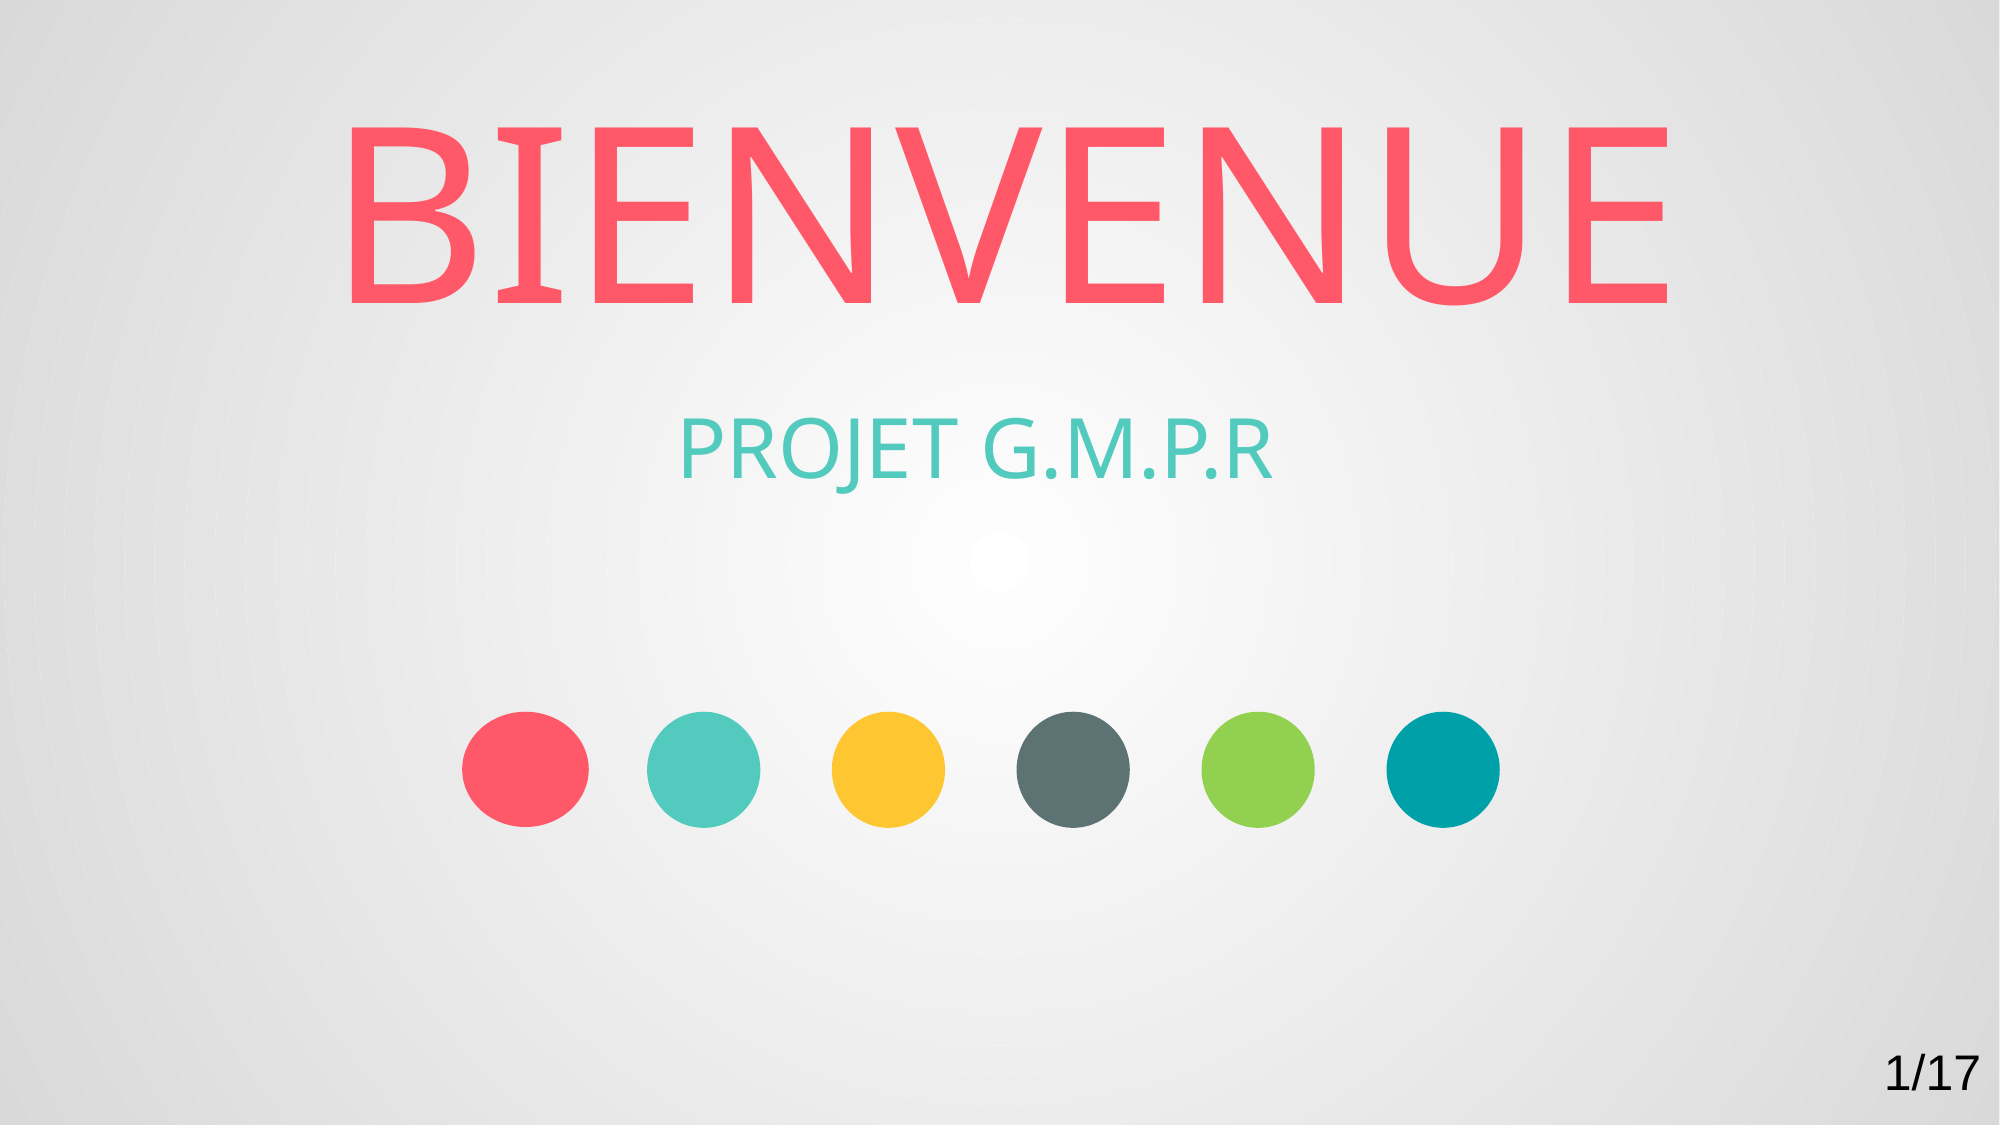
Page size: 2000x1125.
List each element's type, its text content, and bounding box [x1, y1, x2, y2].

text_box PROJET G.M.P.R [175, 387, 1775, 503]
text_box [461, 711, 1500, 829]
text_box BIENVENUE [274, 50, 1738, 360]
text_box 1/17 [1869, 1033, 1996, 1108]
